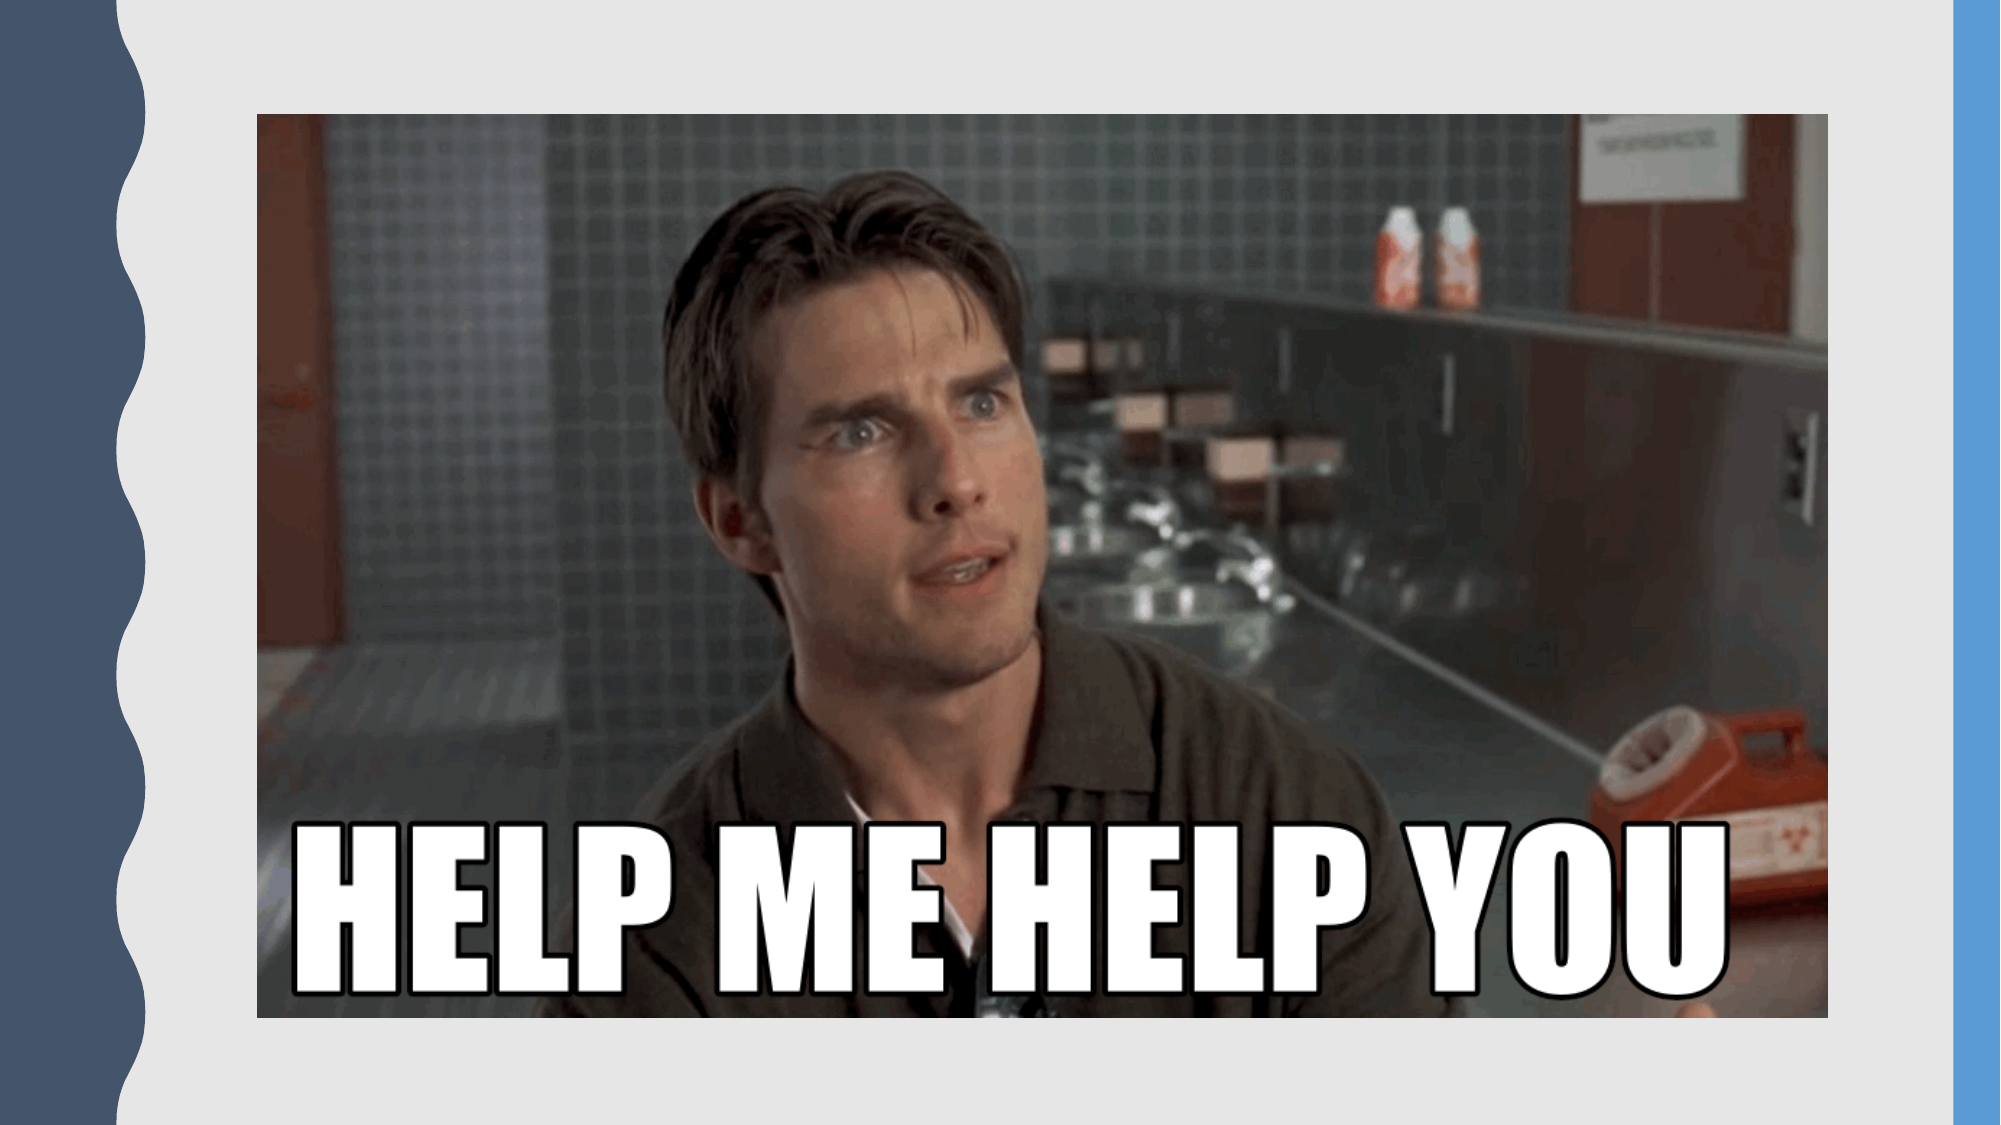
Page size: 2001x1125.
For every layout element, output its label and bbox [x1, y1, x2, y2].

picture [257, 114, 1828, 1018]
